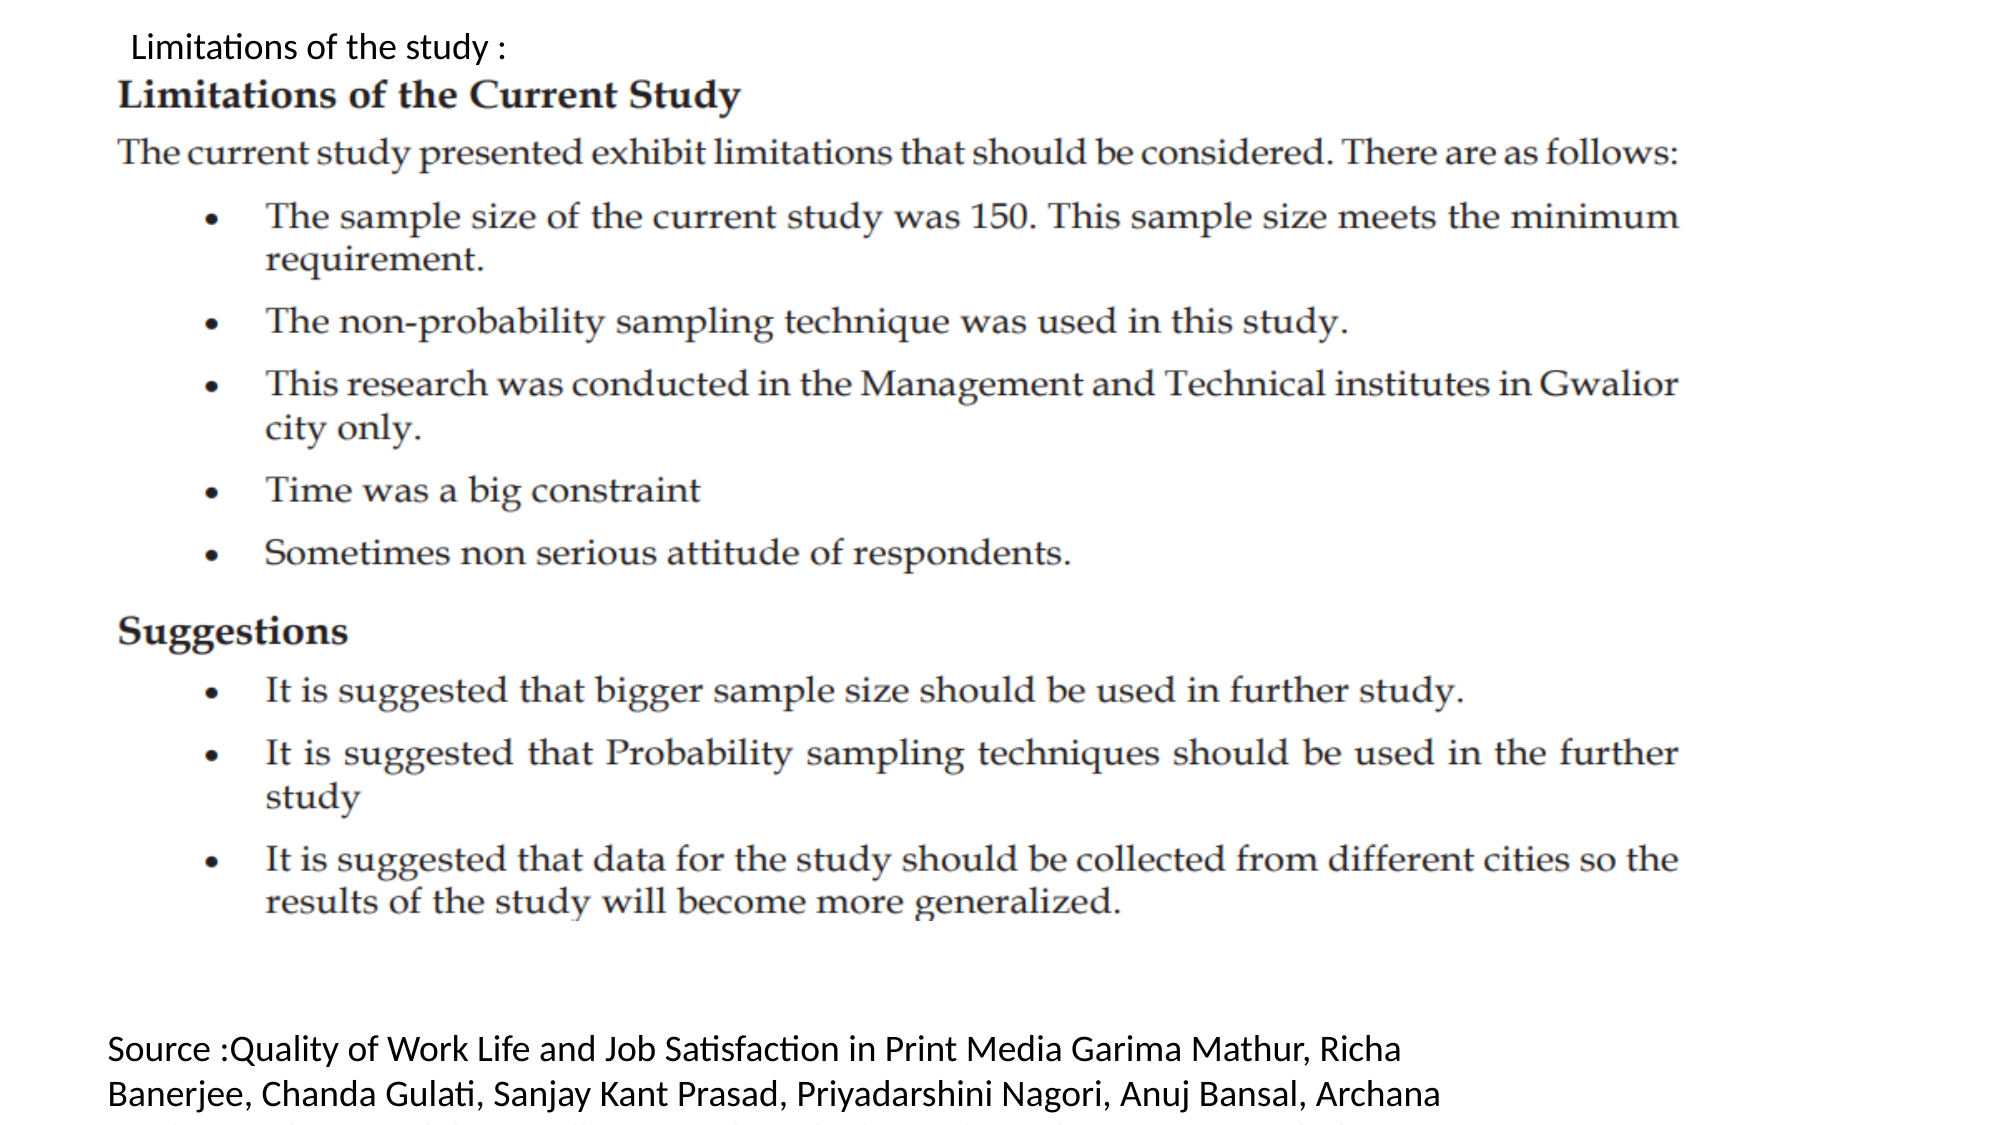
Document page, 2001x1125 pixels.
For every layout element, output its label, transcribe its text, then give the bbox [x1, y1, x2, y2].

picture [78, 75, 1887, 921]
text_box Source :Quality of Work Life and Job Satisfaction in Print Media Garima Mathur, Richa Banerjee, Chanda Gulati, Sanjay Kant Prasad, Priyadarshini Nagori, Anuj Bansal, Archana Singh, Monika Jain, Shilpi Upadhyay, Megha Salunke, and Anushruti .2016.Psycholgy [92, 1016, 1553, 1125]
text_box Limitations of the study : [116, 14, 814, 75]
